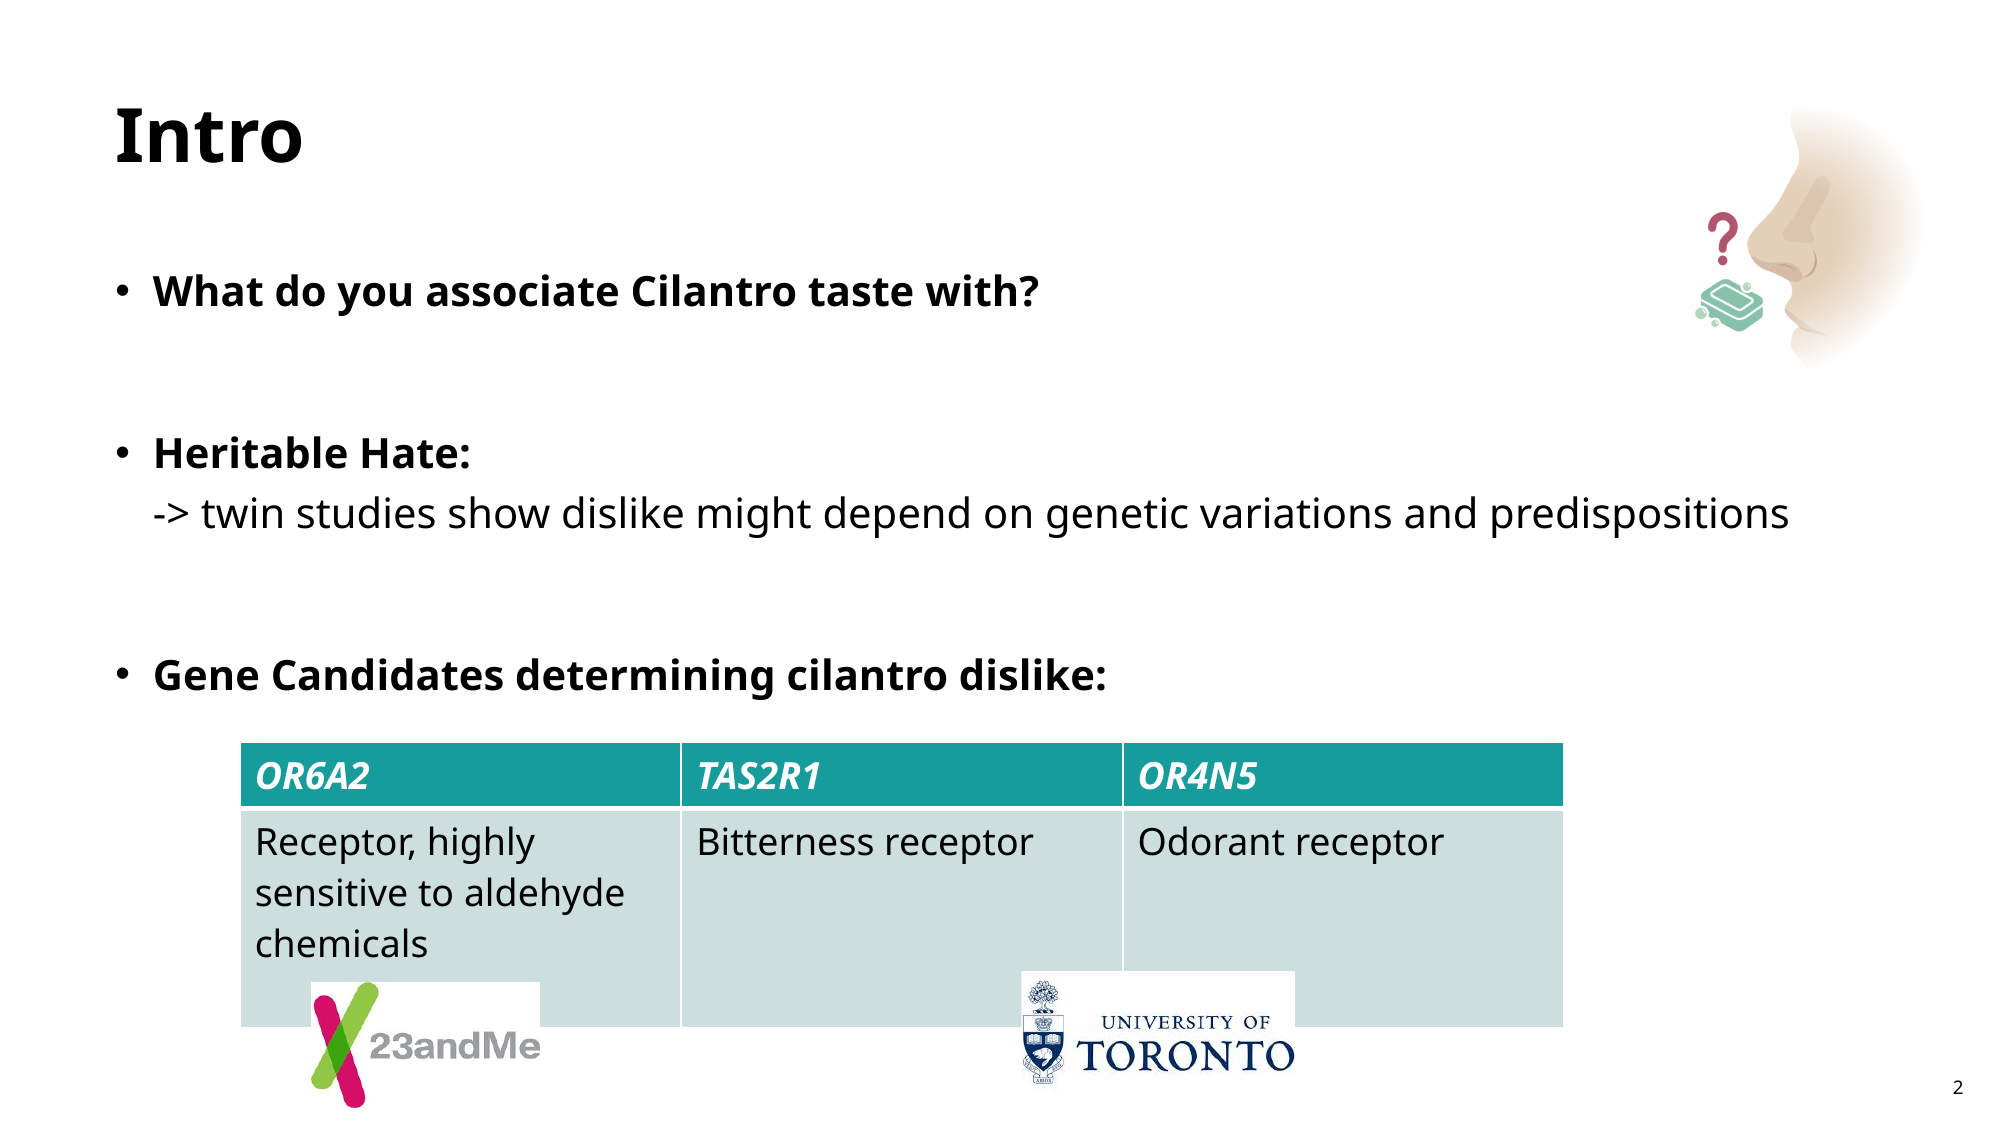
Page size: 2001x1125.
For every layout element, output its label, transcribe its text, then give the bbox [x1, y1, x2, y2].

table_header OR6A2 [241, 743, 680, 806]
table_cell Receptor, highly sensitive to aldehyde chemicals [241, 811, 680, 1027]
table_cell Odorant receptor [1124, 811, 1563, 1027]
picture [311, 982, 540, 1109]
slide_number 2 [1908, 1058, 1979, 1119]
list What do you associate Cilantro taste with? Heritable Hate: -> twin studies show dislike might depend on genetic variations and predispositions Gene Candidates determining cilantro dislike: [100, 247, 1849, 1001]
picture [1021, 971, 1296, 1119]
table_header TAS2R1 [682, 743, 1122, 806]
picture [1655, 90, 1943, 375]
table_cell Bitterness receptor [682, 811, 1122, 1027]
table_header OR4N5 [1124, 743, 1563, 806]
title Intro [100, 90, 1655, 247]
